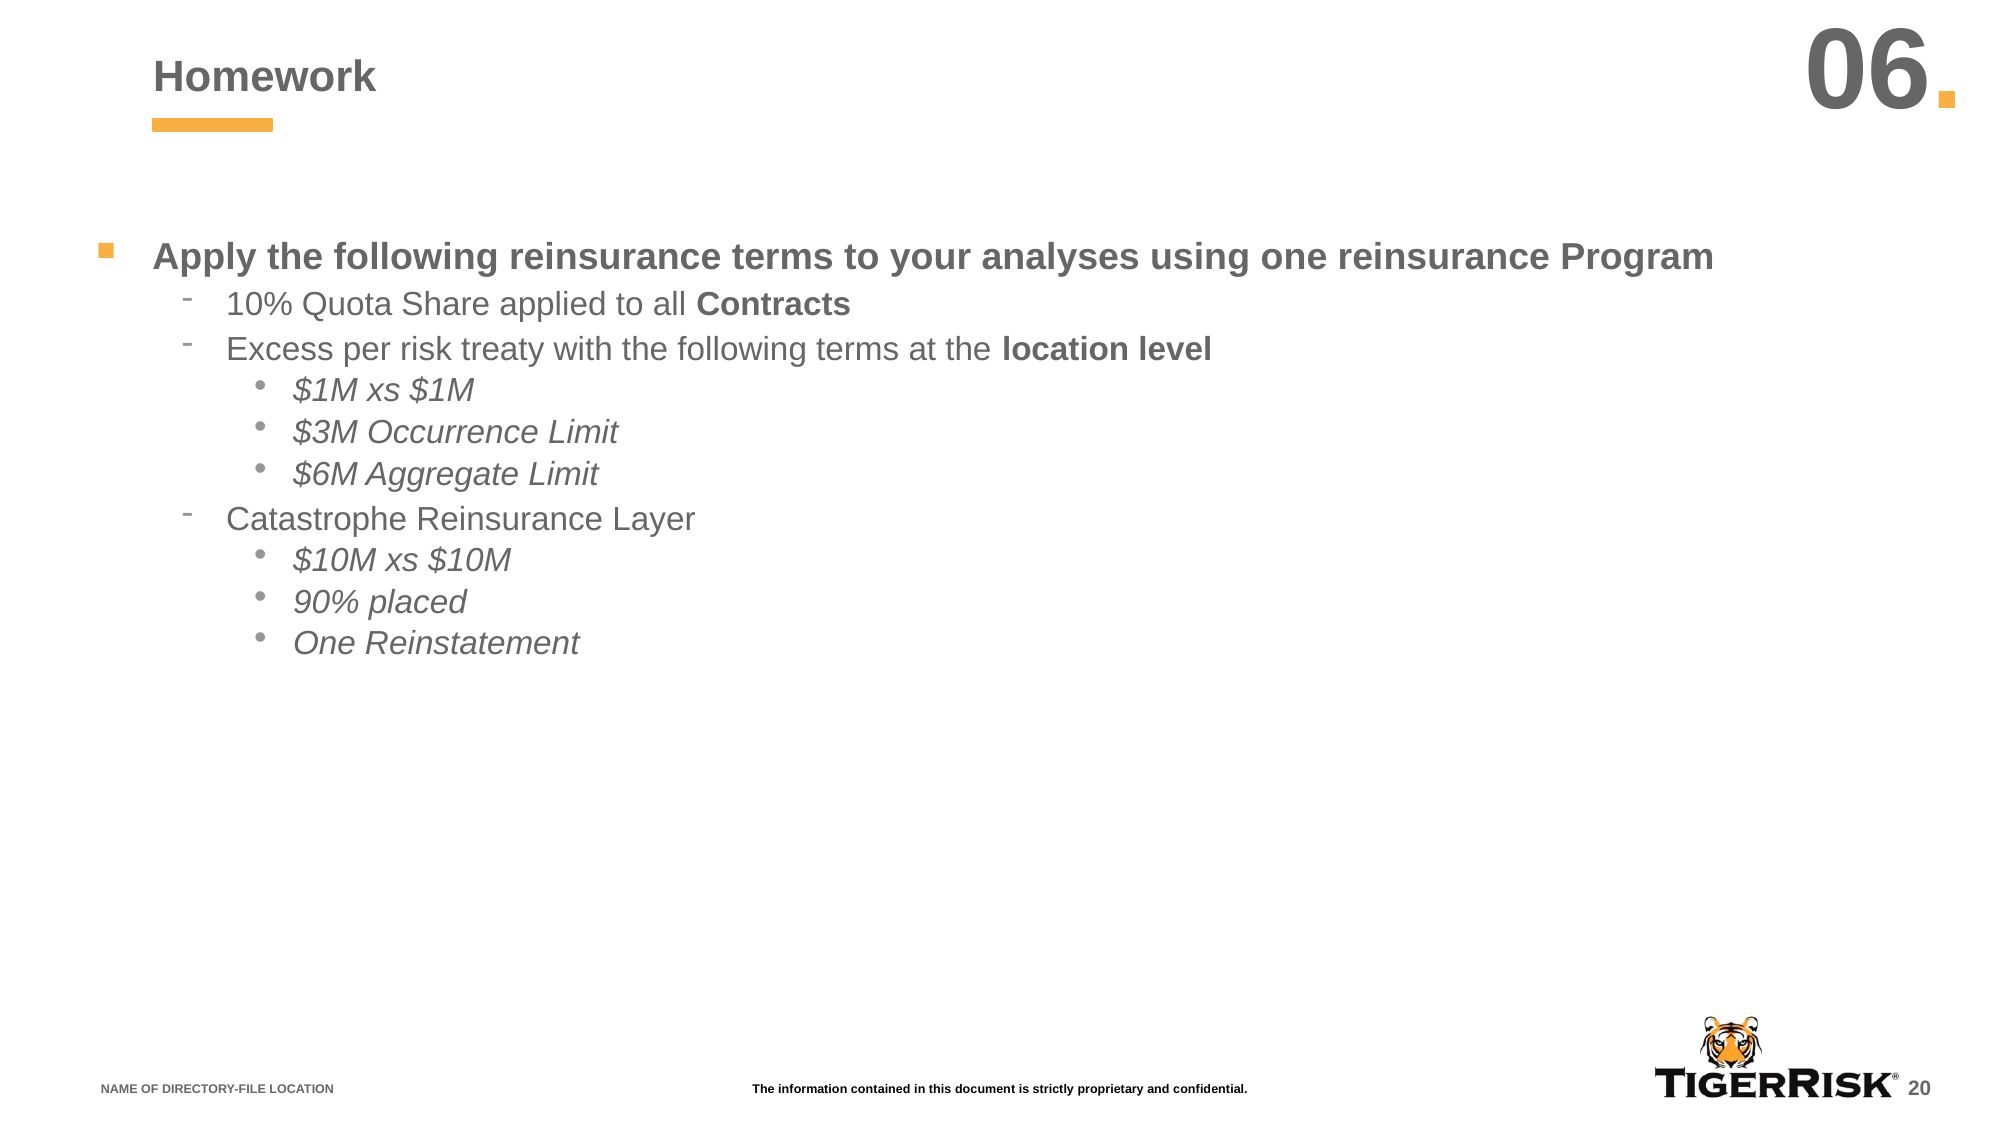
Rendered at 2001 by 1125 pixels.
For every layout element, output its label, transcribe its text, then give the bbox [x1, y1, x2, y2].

picture [1651, 1009, 1902, 1098]
title Homework [138, 40, 1751, 109]
text_box 06. [1748, 0, 1979, 139]
list Apply the following reinsurance terms to your analyses using one reinsurance Program 10% Quota Share applied to all Contracts Excess per risk treaty with the following terms at the location level $1M xs $1M $3M Occurrence Limit $6M Aggregate Limit Catastrophe Reinsurance Layer $10M xs $10M 90% placed One Reinstatement [81, 224, 1913, 923]
